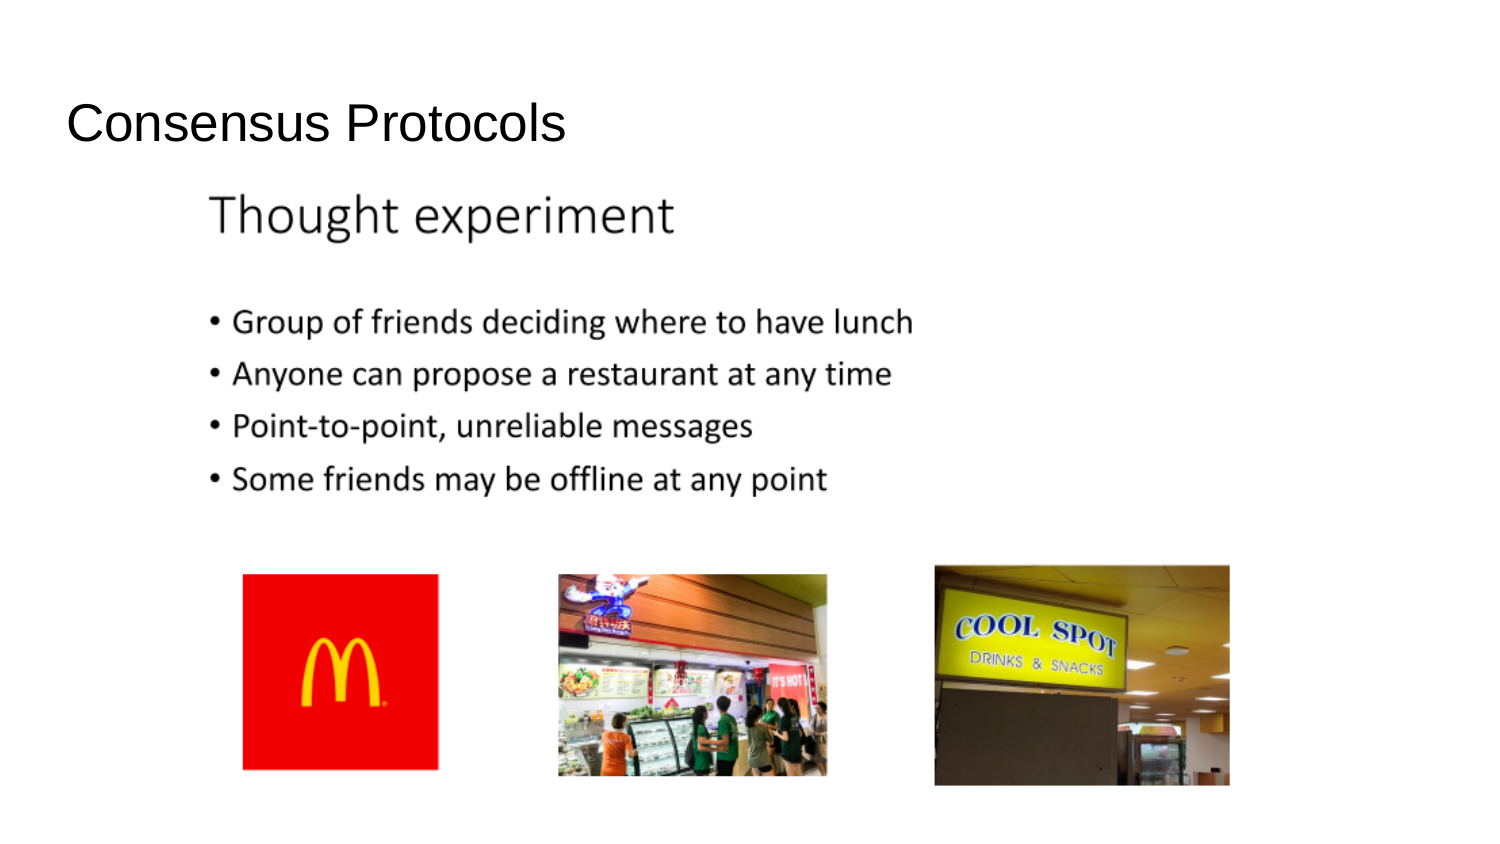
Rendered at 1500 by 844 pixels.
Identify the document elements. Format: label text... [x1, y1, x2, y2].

title Consensus Protocols [51, 72, 1449, 167]
picture [150, 146, 1276, 798]
